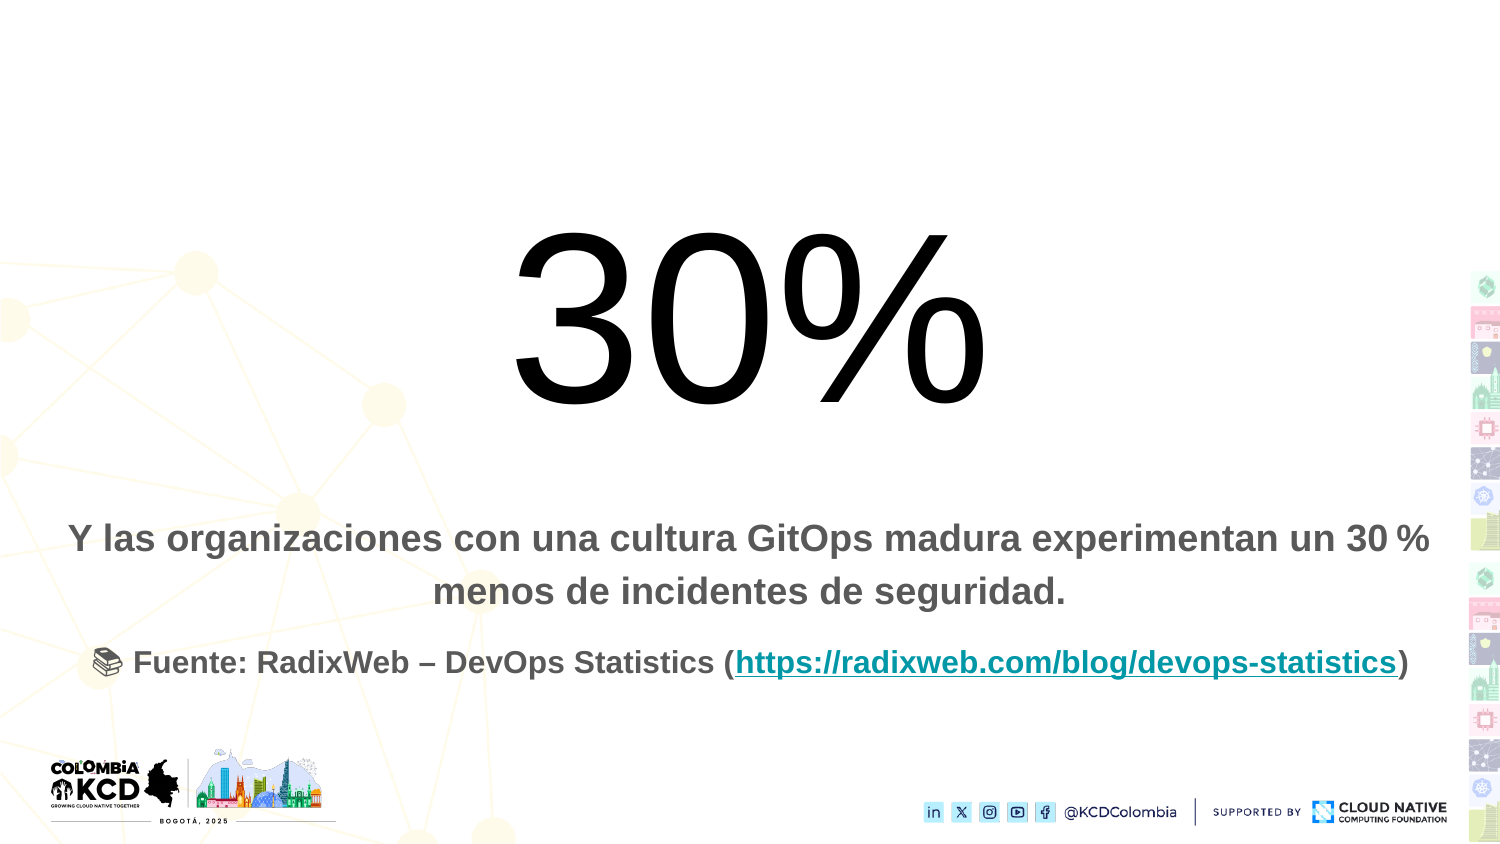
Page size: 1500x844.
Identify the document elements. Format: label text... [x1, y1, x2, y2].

title 30% [51, 143, 1449, 467]
picture [0, 0, 1500, 844]
list Y las organizaciones con una cultura GitOps madura experimentan un 30 % menos de incidentes de seguridad. 📚 Fuente: RadixWeb – DevOps Statistics (https://radixweb.com/blog/devops-statistics) [51, 492, 1449, 724]
